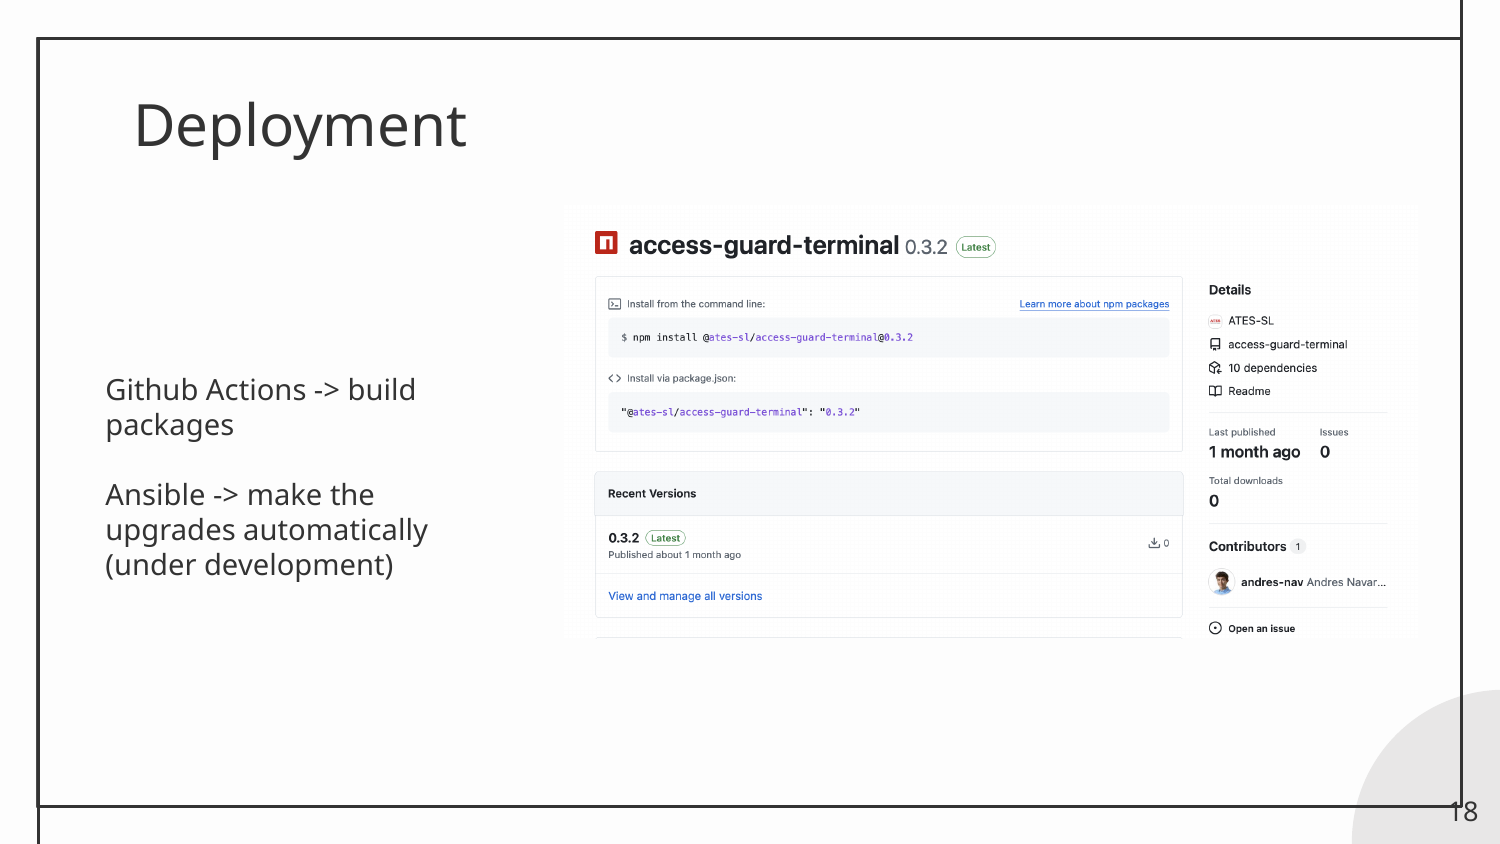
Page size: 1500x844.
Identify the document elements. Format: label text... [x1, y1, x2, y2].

picture [564, 205, 1419, 639]
text_box Github Actions -> build packages Ansible -> make the upgrades automatically (under development) [90, 212, 518, 741]
slide_number 18 [1403, 779, 1494, 844]
title Deployment [118, 72, 1382, 167]
